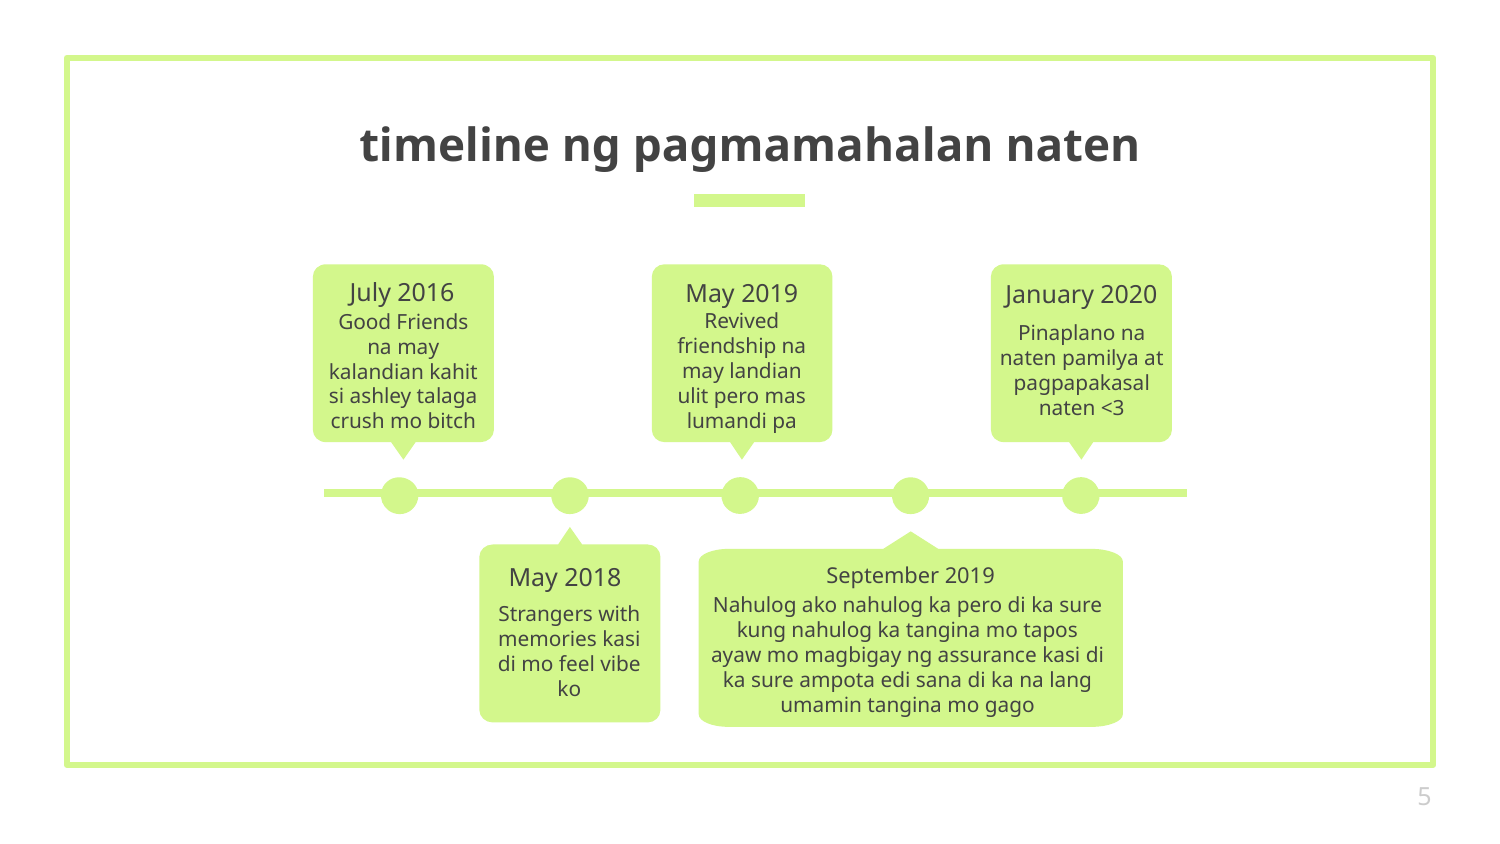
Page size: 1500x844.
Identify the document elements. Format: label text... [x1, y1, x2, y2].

slide_number 5 [1402, 764, 1493, 830]
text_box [312, 264, 1188, 728]
title timeline ng pagmamahalan naten [0, 35, 1500, 186]
